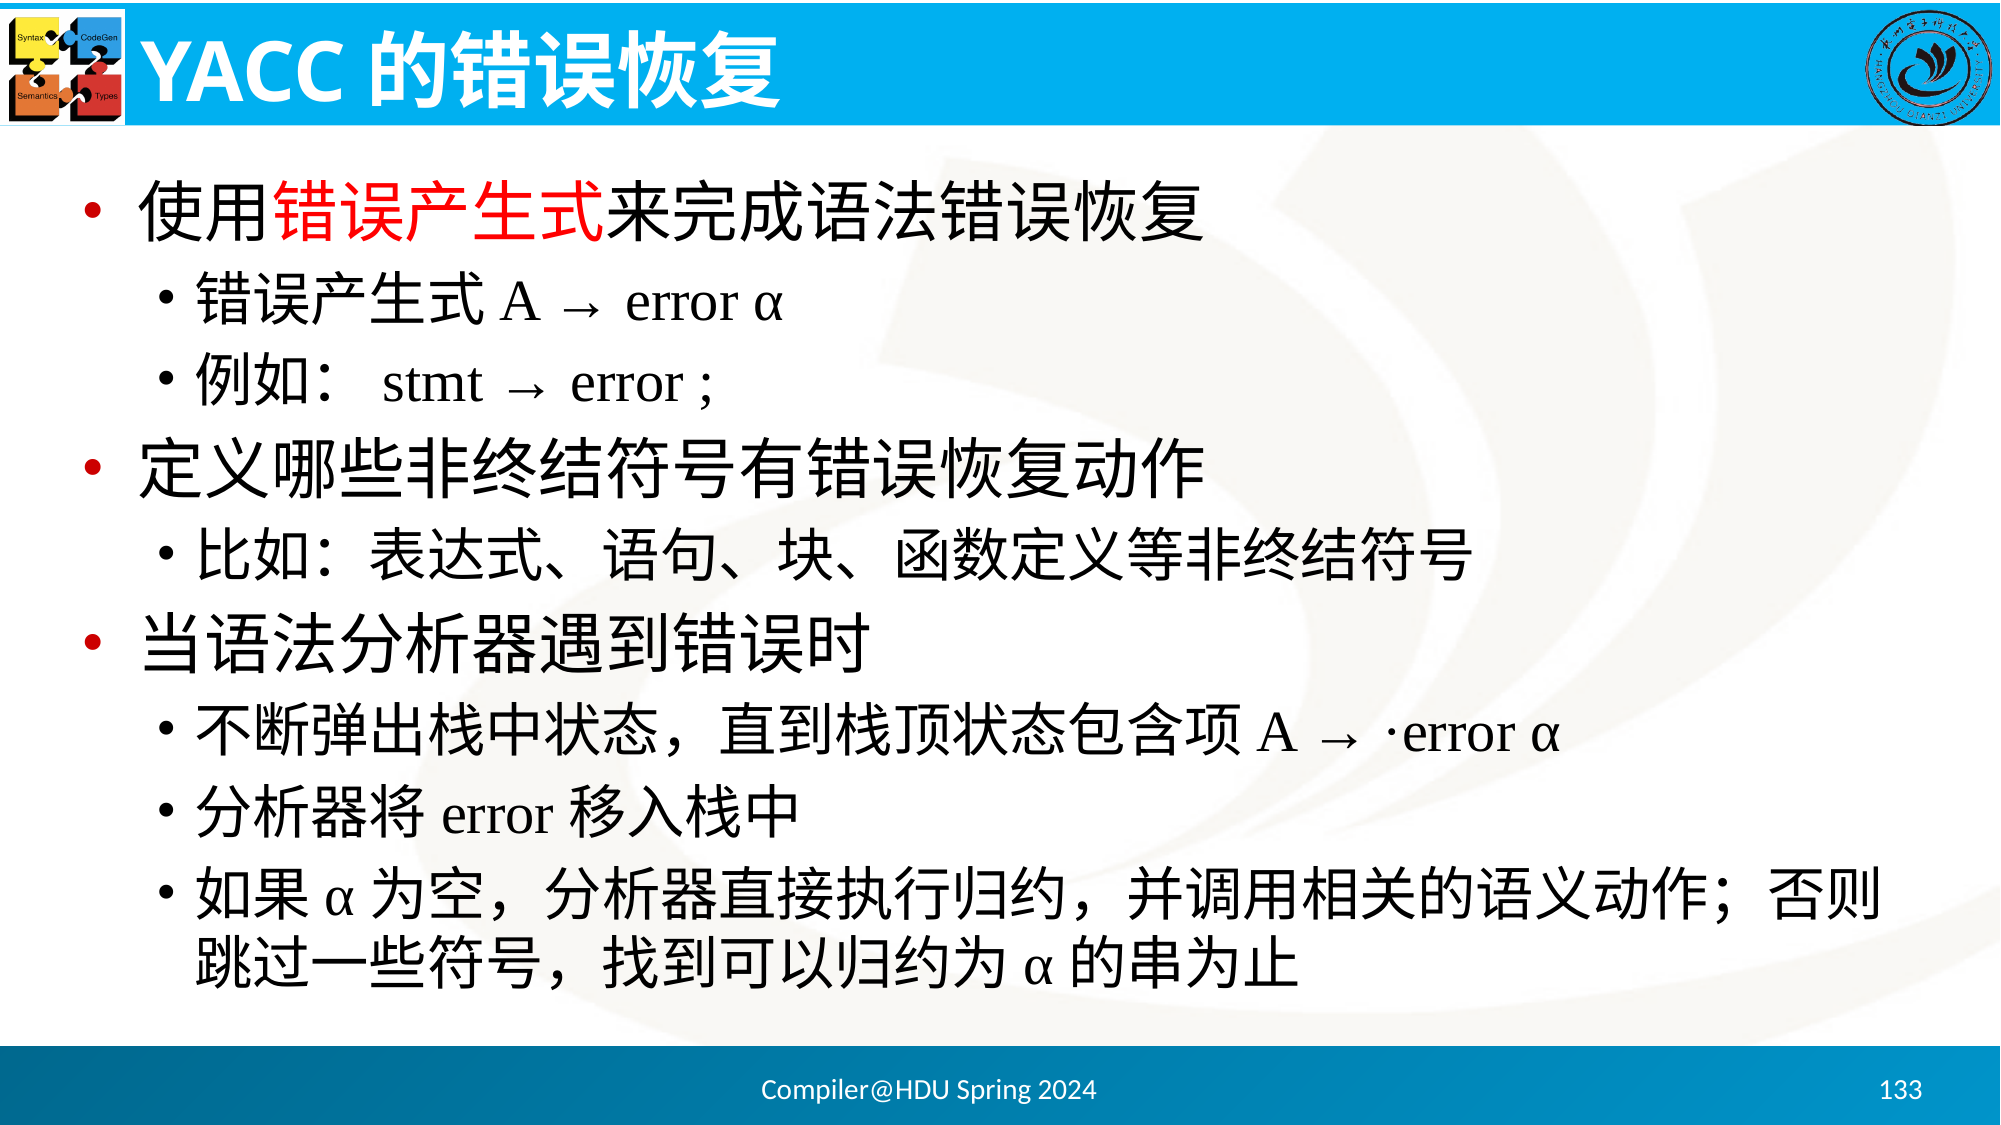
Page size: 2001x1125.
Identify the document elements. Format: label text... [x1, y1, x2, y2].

title YACC的错误恢复 [125, 6, 1934, 126]
footer Compiler@HDU Spring 2024 [612, 1049, 1247, 1125]
slide_number 133 [1503, 1049, 1938, 1125]
list 使用错误产生式来完成语法错误恢复 错误产生式A → error α 例如：stmt → error ; 定义哪些非终结符号有错误恢复动作 比如：表达式、语句、块、函数定义等非终结符号 当语法分析器遇到错误时 不断弹出栈中状态，直到栈顶状态包含项A → ·error α 分析器将error移入栈中 如果α为空，分析器直接执行归约，并调用相关的语义动作；否则跳过一些符号，找到可以归约为α的串为止 [66, 162, 1934, 1025]
